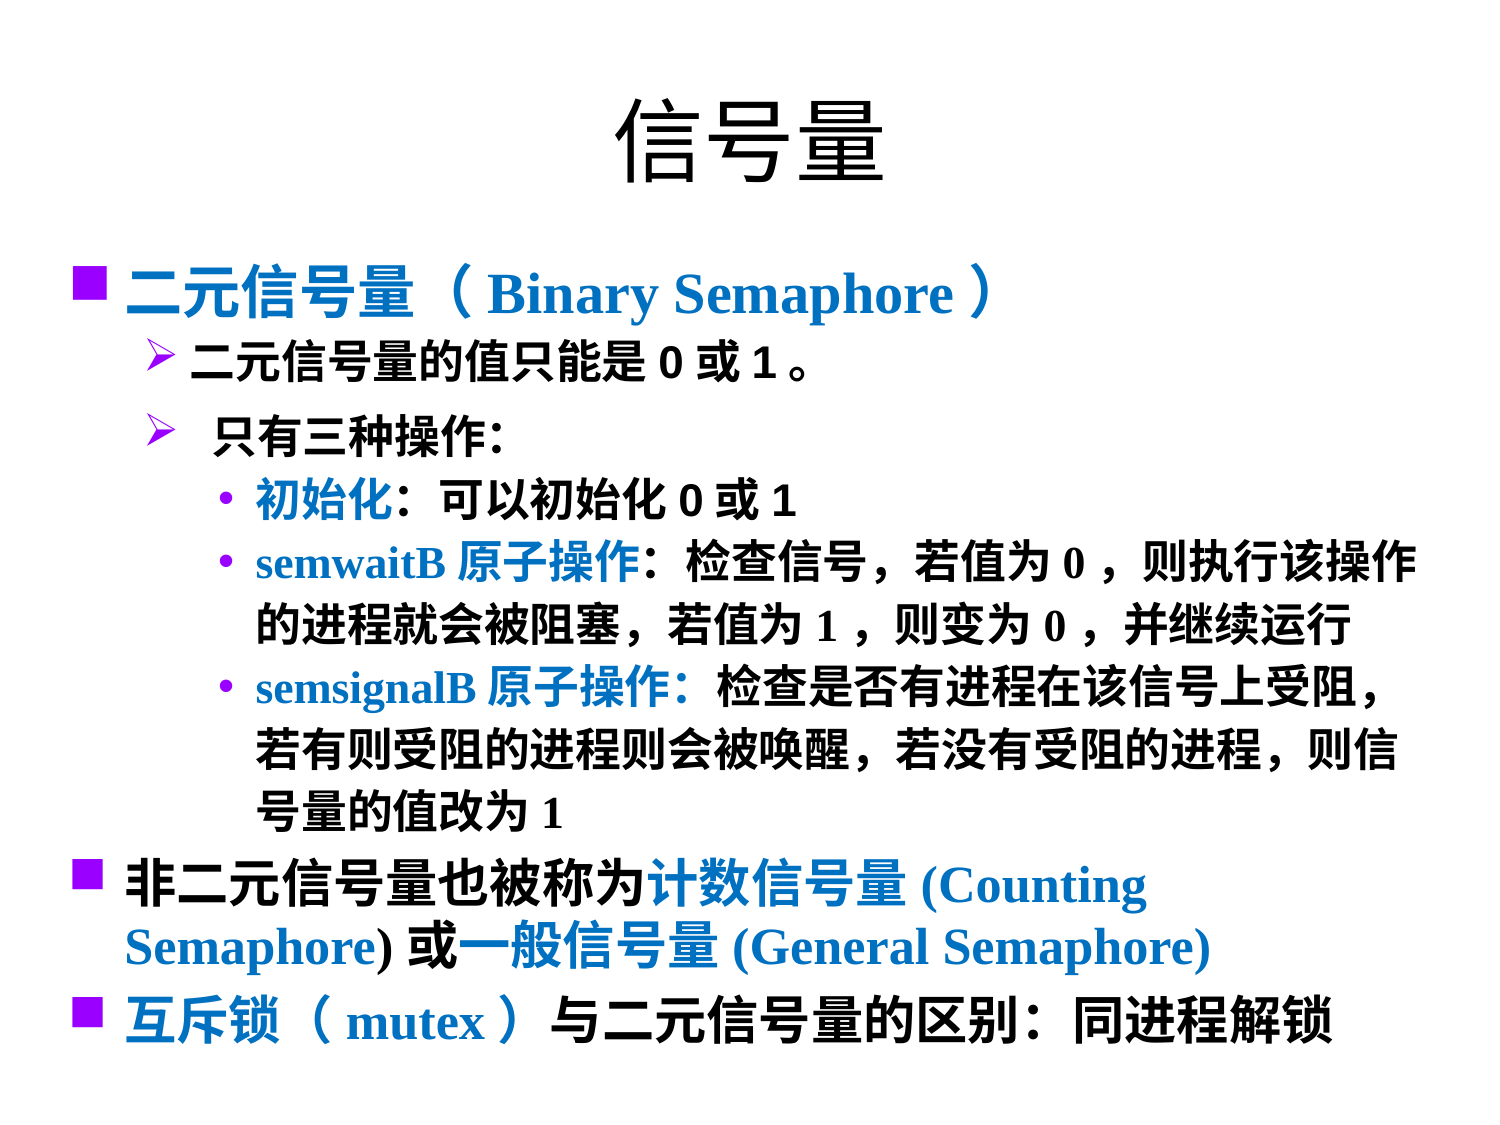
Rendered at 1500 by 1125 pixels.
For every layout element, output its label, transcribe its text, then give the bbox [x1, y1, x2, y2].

title 信号量 [75, 45, 1425, 233]
list 二元信号量（Binary Semaphore） 二元信号量的值只能是0或1。 只有三种操作： 初始化：可以初始化0或1 semwaitB原子操作：检查信号，若值为0，则执行该操作的进程就会被阻塞，若值为1，则变为0，并继续运行 semsignalB原子操作：检查是否有进程在该信号上受阻，若有则受阻的进程则会被唤醒，若没有受阻的进程，则信号量的值改为1 非二元信号量也被称为计数信号量(Counting Semaphore)或一般信号量(General Semaphore) 互斥锁（mutex）与二元信号量的区别：同进程解锁 [53, 255, 1441, 1072]
